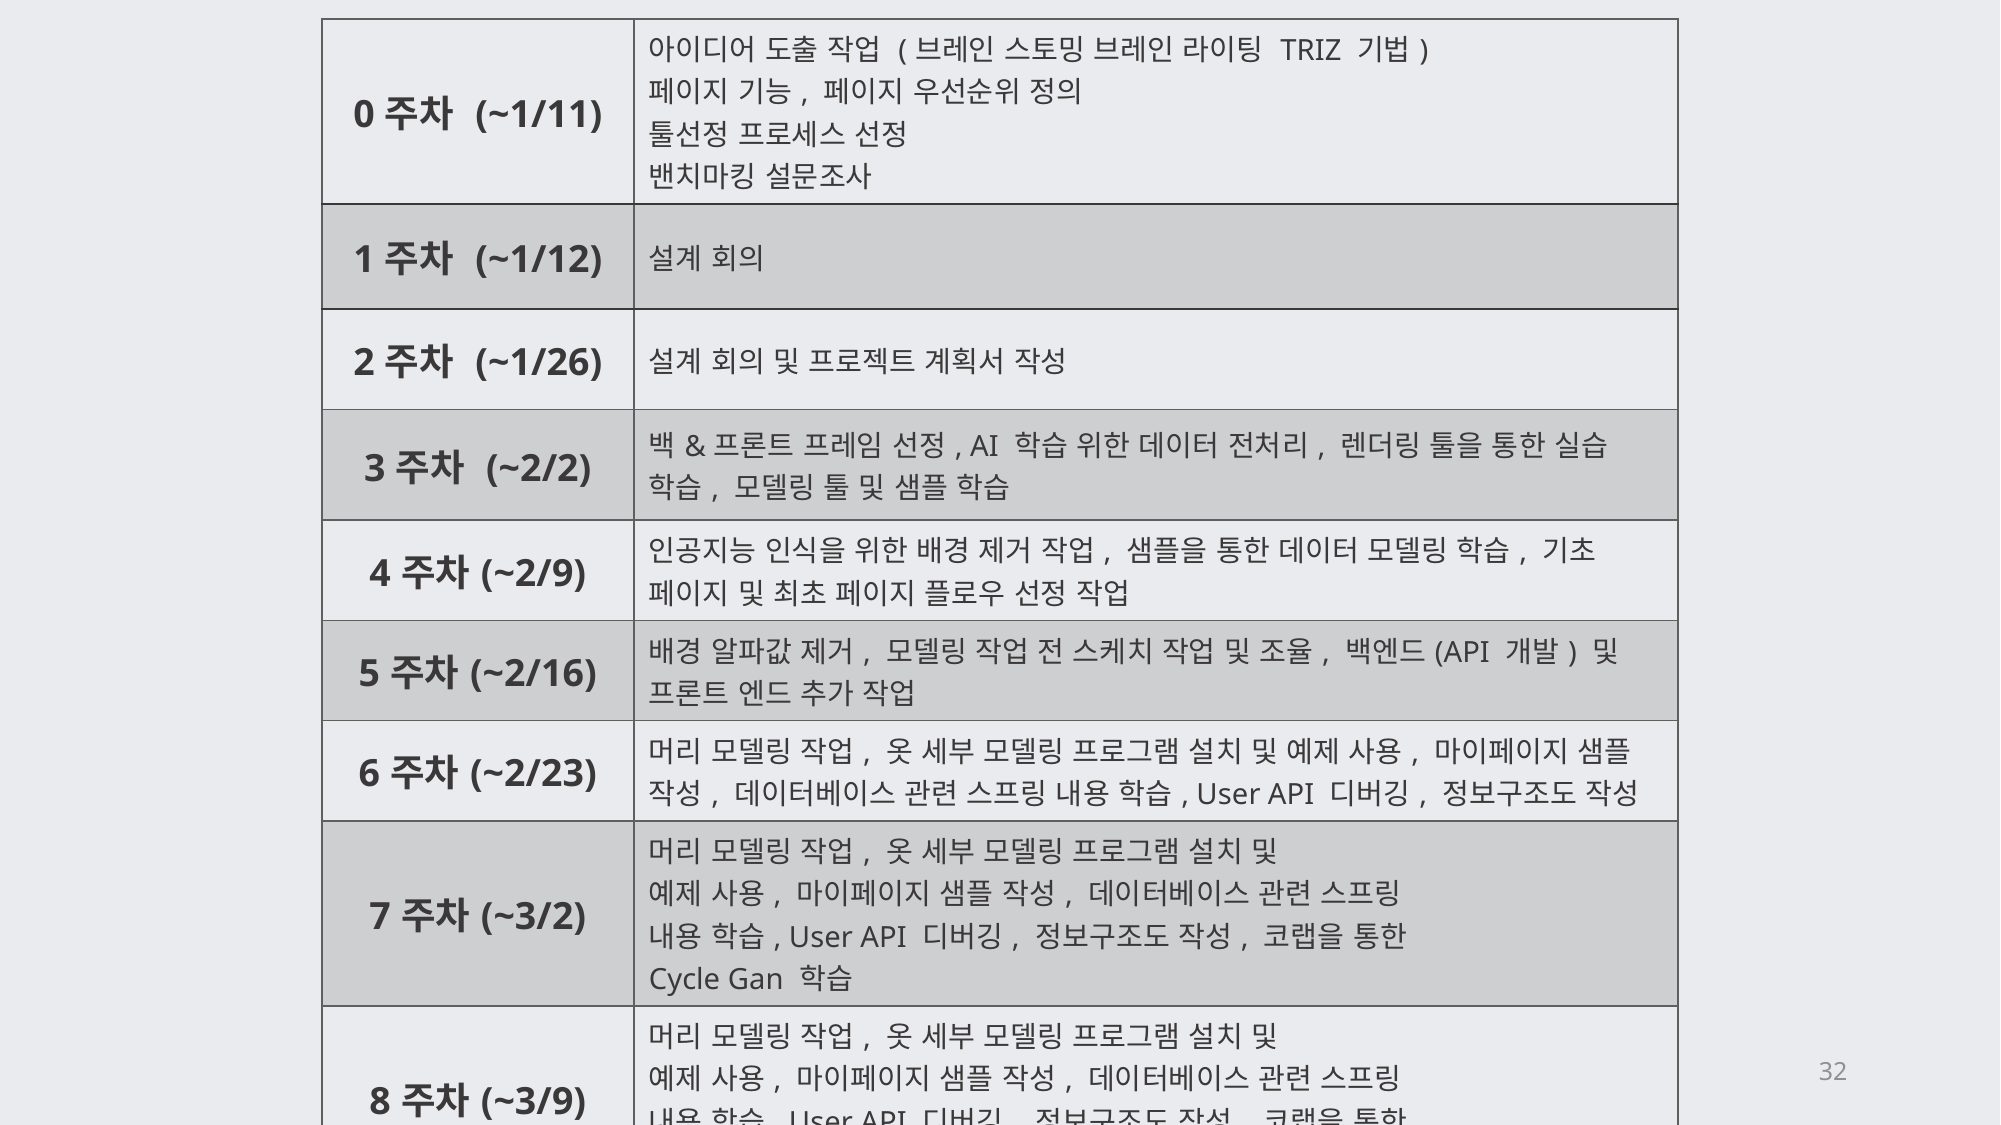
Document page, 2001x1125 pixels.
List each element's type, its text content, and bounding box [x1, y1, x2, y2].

table_cell 머리 모델링 작업, 옷 세부 모델링 프로그램 설치 및 예제 사용, 마이페이지 샘플 작성, 데이터베이스 관련 스프링 내용 학습, User API 디버깅, 정보구조도 작성 [635, 721, 1677, 820]
table_header 아이디어 도출 작업 (브레인 스토밍 브레인 라이팅 TRIZ 기법) 페이지 기능, 페이지 우선순위 정의 툴선정 프로세스 선정 밴치마킹 설문조사 [635, 20, 1677, 203]
table_cell 4주차(~2/9) [323, 521, 633, 620]
table_cell 배경 알파값 제거, 모델링 작업 전 스케치 작업 및 조율, 백엔드(API 개발) 및 프론트 엔드 추가 작업 [635, 621, 1677, 720]
slide_number 32 [1412, 1042, 1863, 1103]
table_cell 7주차(~3/2) [323, 822, 633, 1005]
table_cell 1주차 (~1/12) [323, 205, 633, 308]
table_cell 인공지능 인식을 위한 배경 제거 작업, 샘플을 통한 데이터 모델링 학습, 기초 페이지 및 최초 페이지 플로우 선정 작업 [635, 521, 1677, 620]
table_cell 머리 모델링 작업, 옷 세부 모델링 프로그램 설치 및 예제 사용, 마이페이지 샘플 작성, 데이터베이스 관련 스프링 내용 학습, User API 디버깅, 정보구조도 작성, 코랩을 통한 Cycle Gan 학습 [635, 1007, 1677, 1125]
table_cell 설계 회의 [635, 205, 1677, 308]
table_cell 백&프론트 프레임 선정, AI 학습 위한 데이터 전처리, 렌더링 툴을 통한 실습 학습, 모델링 툴 및 샘플 학습 [635, 410, 1677, 519]
table_cell 8주차(~3/9) [323, 1007, 633, 1125]
table_cell 머리 모델링 작업, 옷 세부 모델링 프로그램 설치 및 예제 사용, 마이페이지 샘플 작성, 데이터베이스 관련 스프링 내용 학습, User API 디버깅, 정보구조도 작성, 코랩을 통한 Cycle Gan 학습 [635, 822, 1677, 1005]
table_cell 5주차(~2/16) [323, 621, 633, 720]
table_cell 2주차 (~1/26) [323, 310, 633, 409]
table_cell 3주차 (~2/2) [323, 410, 633, 519]
table_cell 설계 회의 및 프로젝트 계획서 작성 [635, 310, 1677, 409]
table_cell 6주차(~2/23) [323, 721, 633, 820]
table_header 0주차 (~1/11) [323, 20, 633, 203]
